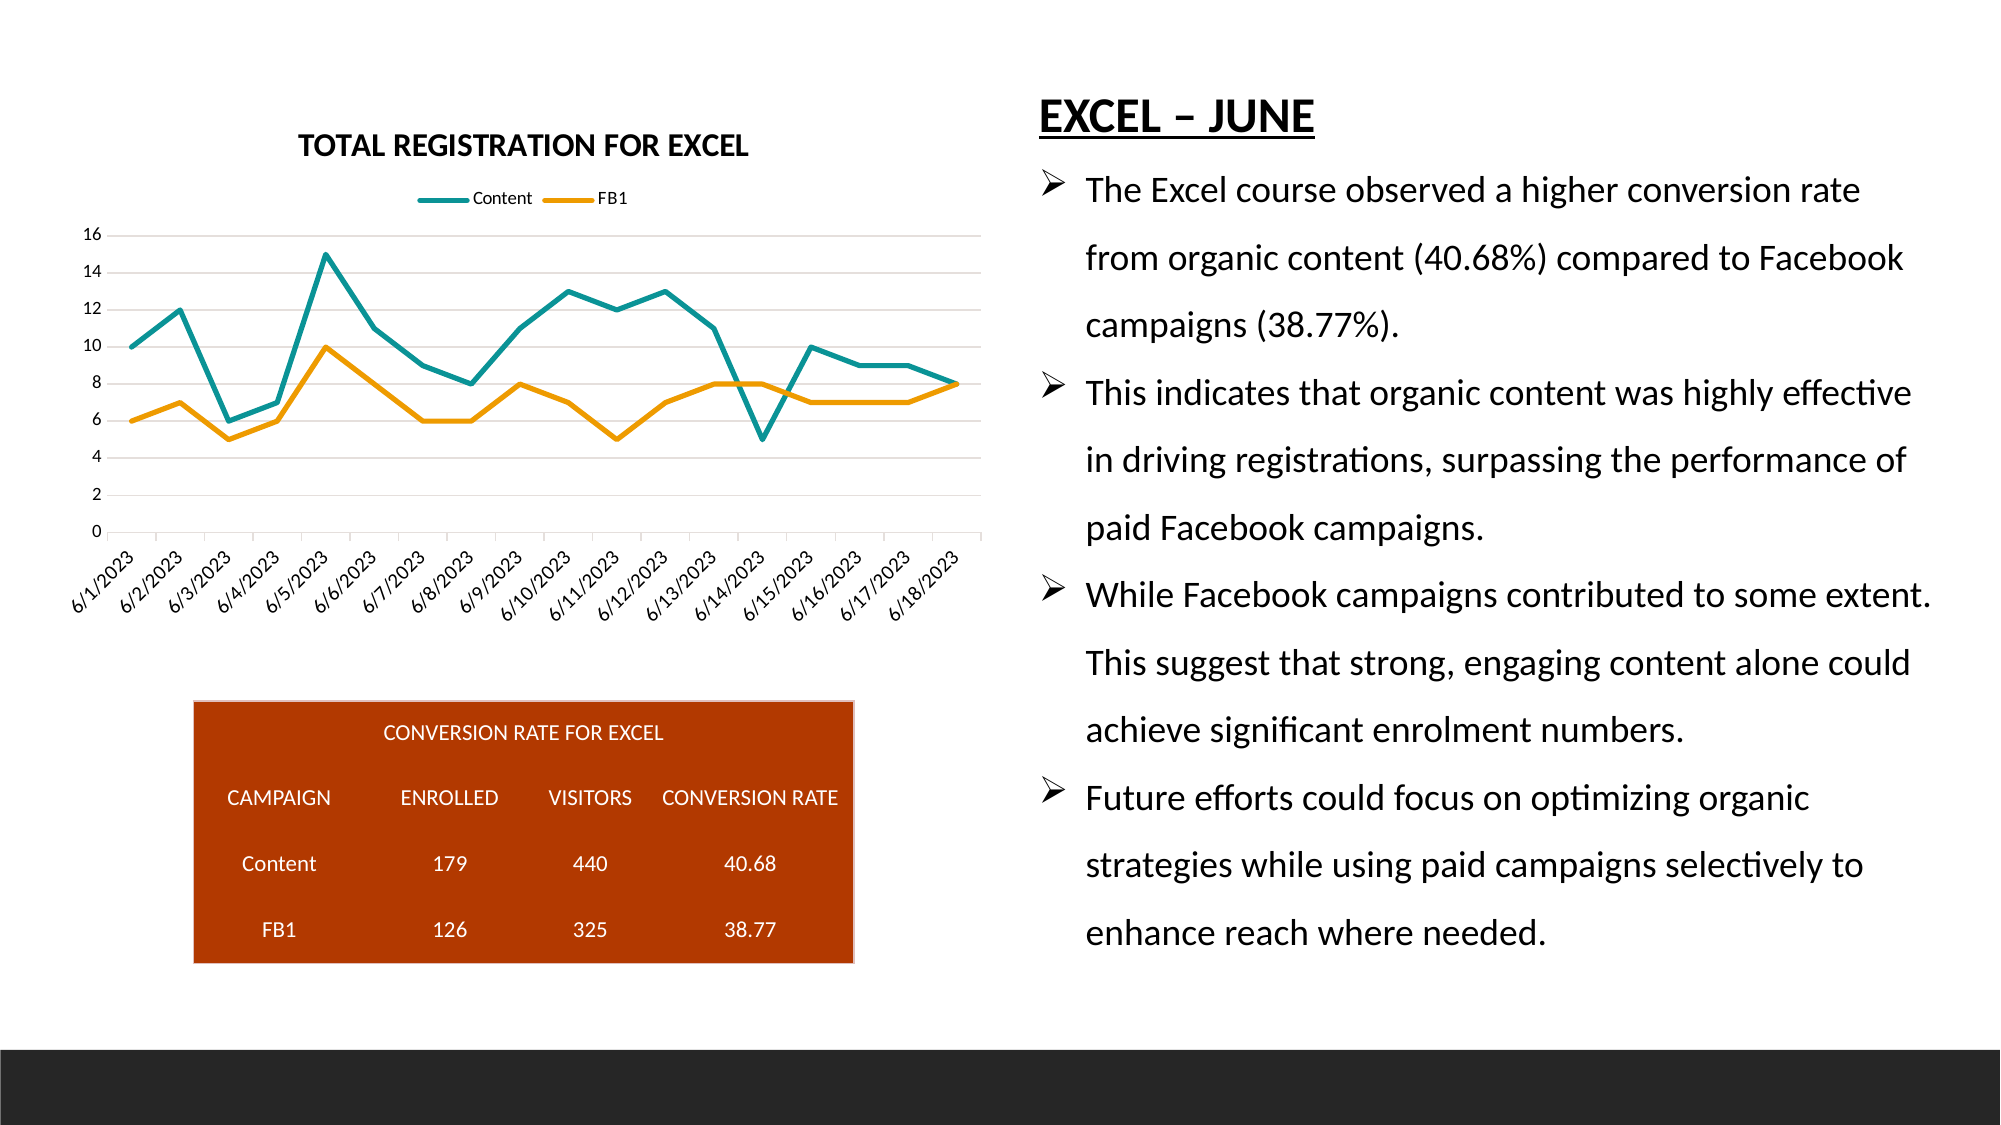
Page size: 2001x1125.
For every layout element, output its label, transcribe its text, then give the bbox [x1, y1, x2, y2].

table_cell CAMPAIGN [194, 767, 365, 832]
table_cell 325 [534, 898, 647, 963]
table_cell 179 [365, 832, 534, 898]
table_cell Content [194, 832, 365, 898]
table_cell 38.77 [647, 898, 853, 963]
table_cell 440 [534, 832, 647, 898]
table_cell 126 [365, 898, 534, 963]
table_cell 40.68 [647, 832, 853, 898]
table_cell ENROLLED [365, 767, 534, 832]
table_cell VISITORS [534, 767, 647, 832]
chart [47, 102, 1001, 638]
table_header CONVERSION RATE FOR EXCEL [194, 702, 853, 767]
text_box EXCEL – JUNE The Excel course observed a higher conversion rate from organic content (40.68%) compared to Facebook campaigns (38.77%). This indicates that organic content was highly effective in driving registrations, surpassing the performance of paid Facebook campaigns. While Facebook campaigns contributed to some extent. This suggest that strong, engaging content alone could achieve significant enrolment numbers. Future efforts could focus on optimizing organic strategies while using paid campaigns selectively to enhance reach where needed. [1023, 75, 1953, 961]
table_cell FB1 [194, 898, 365, 963]
table_cell CONVERSION RATE [647, 767, 853, 832]
